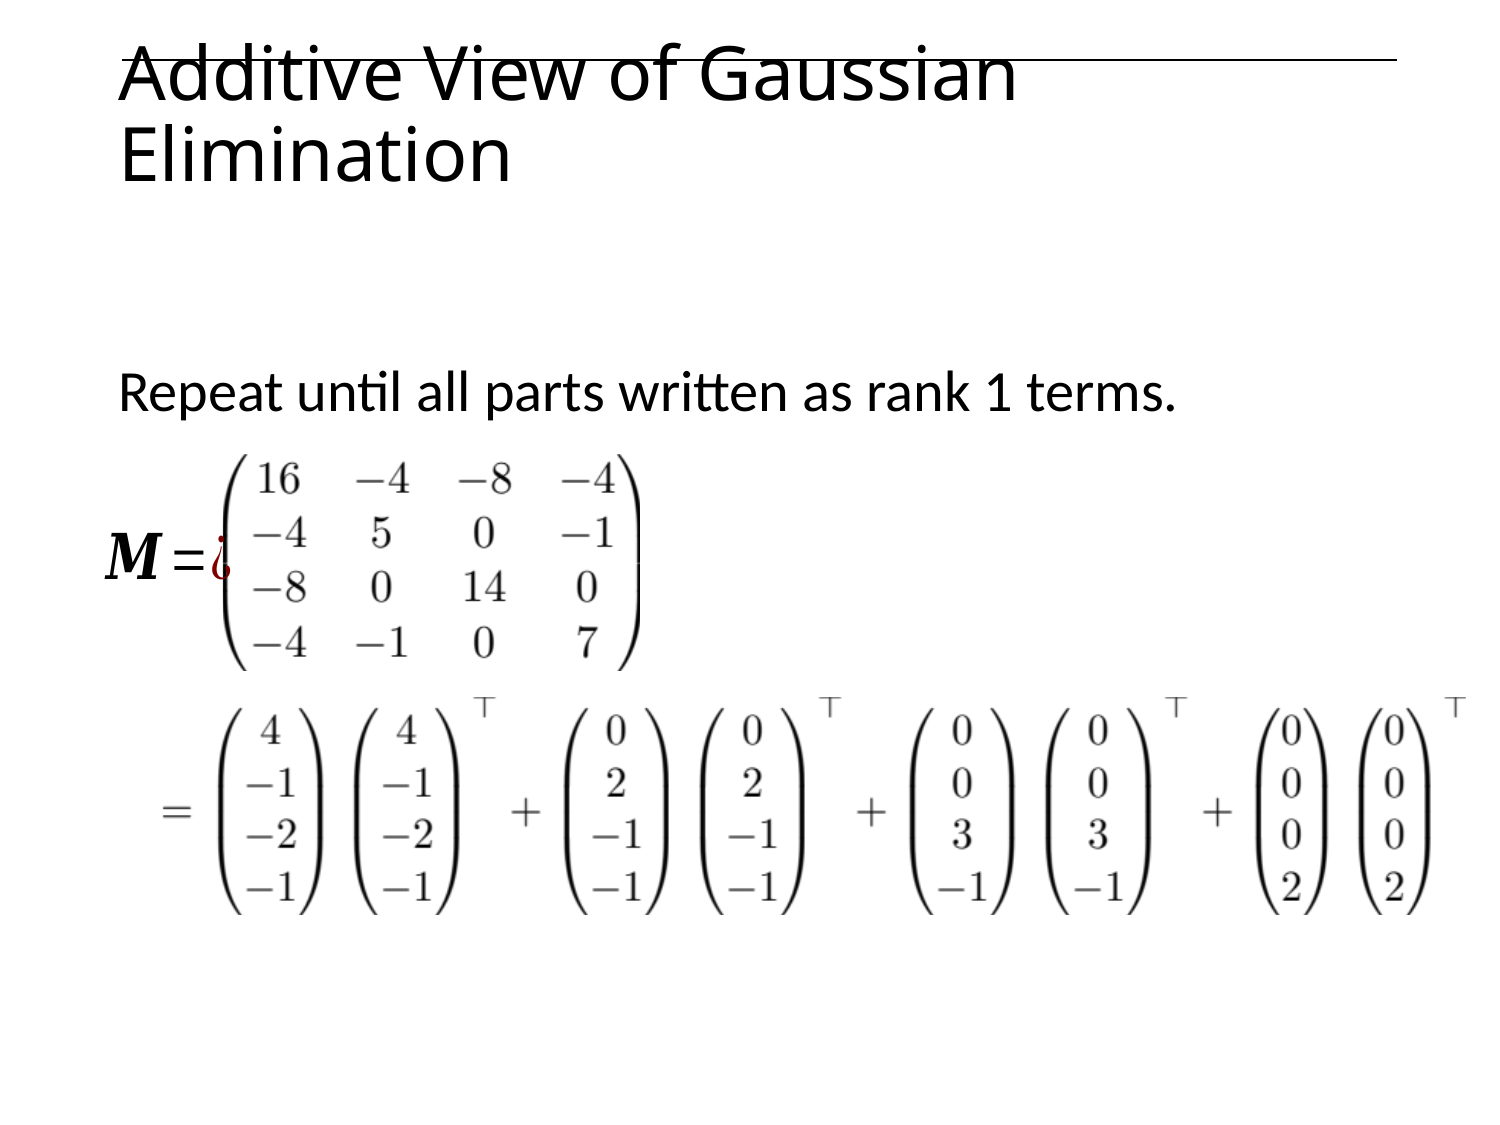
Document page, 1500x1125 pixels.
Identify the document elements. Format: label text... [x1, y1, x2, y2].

list Repeat until all parts written as rank 1 terms. [103, 353, 1397, 889]
picture [162, 696, 1467, 915]
picture [222, 453, 640, 671]
title Additive View of Gaussian Elimination [103, 8, 1397, 226]
